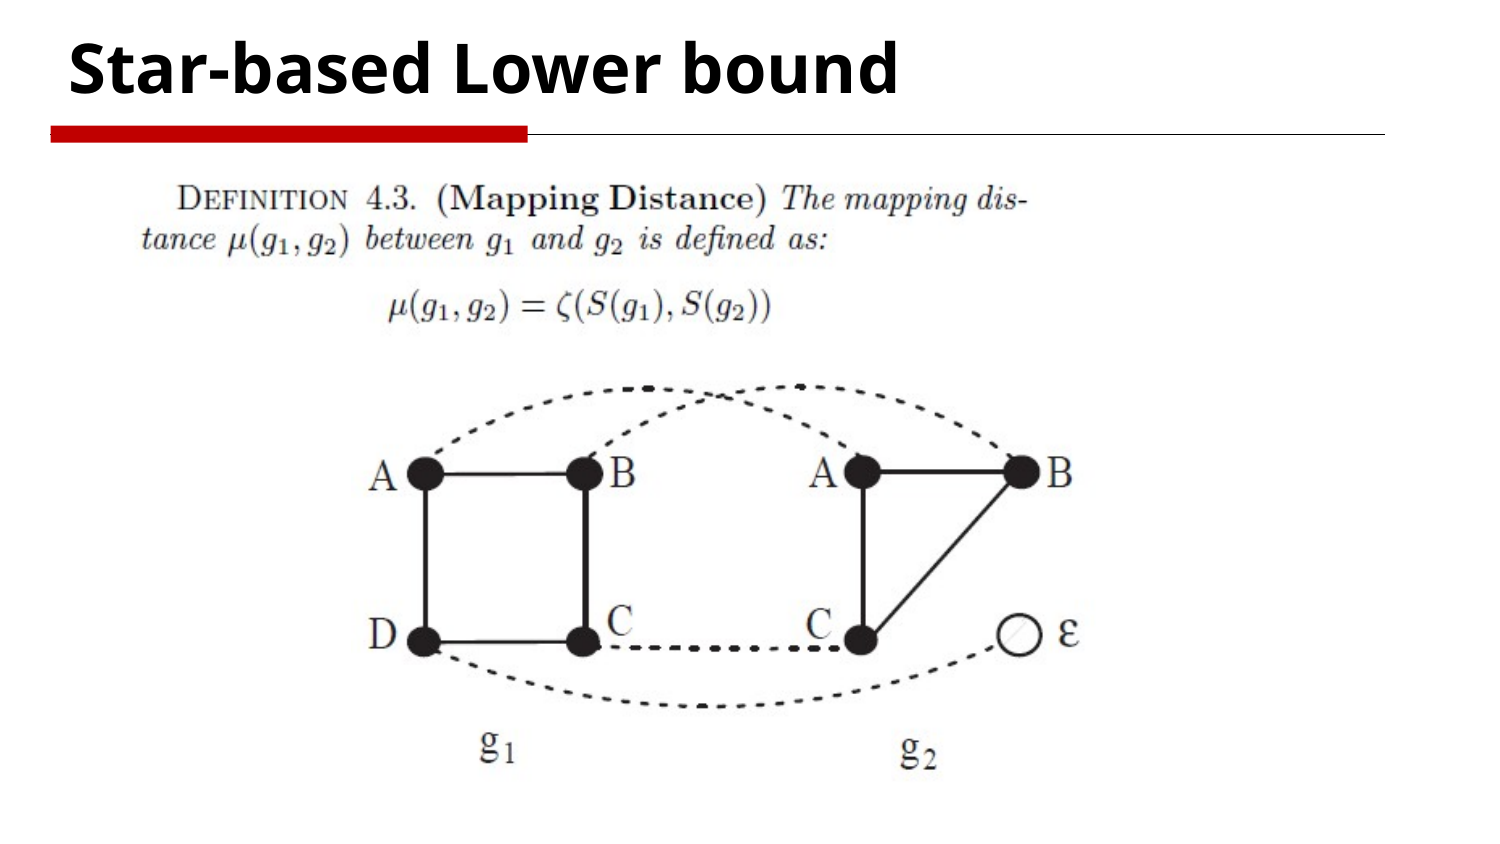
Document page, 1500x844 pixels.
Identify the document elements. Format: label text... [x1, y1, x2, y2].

text_box [50, 135, 529, 144]
picture [109, 155, 1096, 786]
text_box [50, 125, 529, 134]
title Star-based Lower bound [53, 12, 1347, 131]
